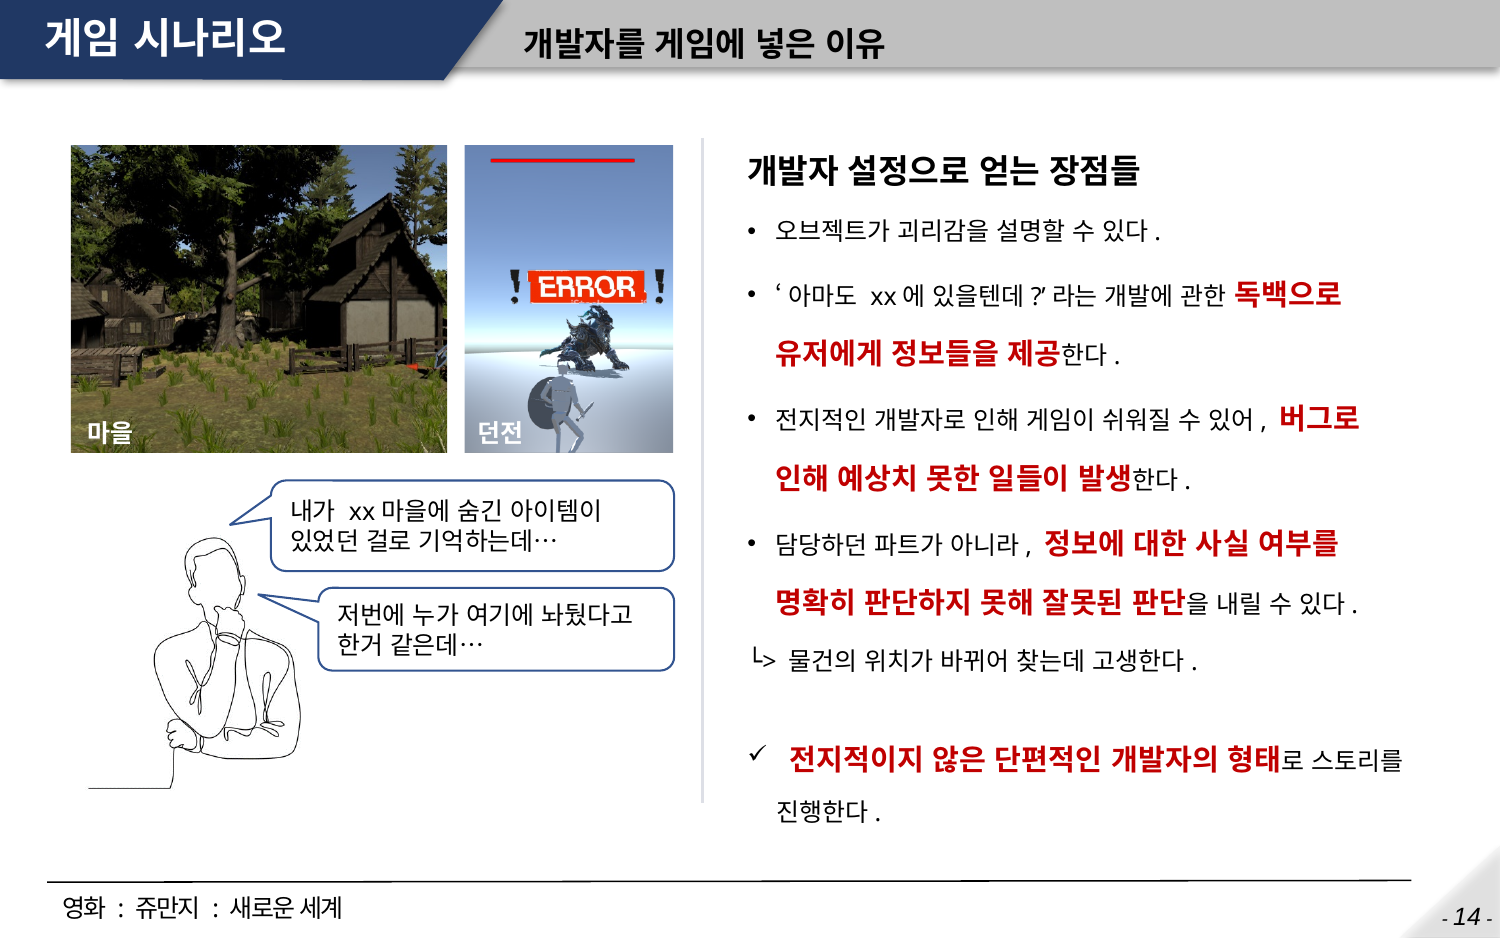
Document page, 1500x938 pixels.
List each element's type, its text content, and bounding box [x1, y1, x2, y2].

list 개발자를 게임에 넣은 이유 [508, 0, 1500, 68]
list 영화 : 쥬만지 : 새로운 세계 [47, 889, 1300, 930]
text_box 저번에 누가 여기에 놔뒀다고 한거 같은데… [668, 588, 676, 670]
picture [464, 145, 692, 453]
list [70, 145, 448, 453]
list 개발자 설정으로 얻는 장점들 오브젝트가 괴리감을 설명할 수 있다. ‘아마도 xx에 있을텐데?’라는 개발에 관한 독백으로 유저에게 정보들을 제공한다. 전지적인 개발자로 인해 게임이 쉬워질 수 있어, 버그로 인해 예상치 못한 일들이 발생한다. 담당하던 파트가 아니라, 정보에 대한 사실 여부를 명확히 판단하지 못해 잘못된 판단을 내릴 수 있다. └> 물건의 위치가 바뀌어 찾는데 고생한다. 전지적이지 않은 단편적인 개발자의 형태로 스토리를 진행한다. [732, 114, 1436, 847]
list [69, 517, 668, 833]
text_box 내가 xx마을에 숨긴 아이템이 있었던 걸로 기억하는데… [239, 479, 676, 570]
title 게임 시나리오 [29, 0, 479, 81]
